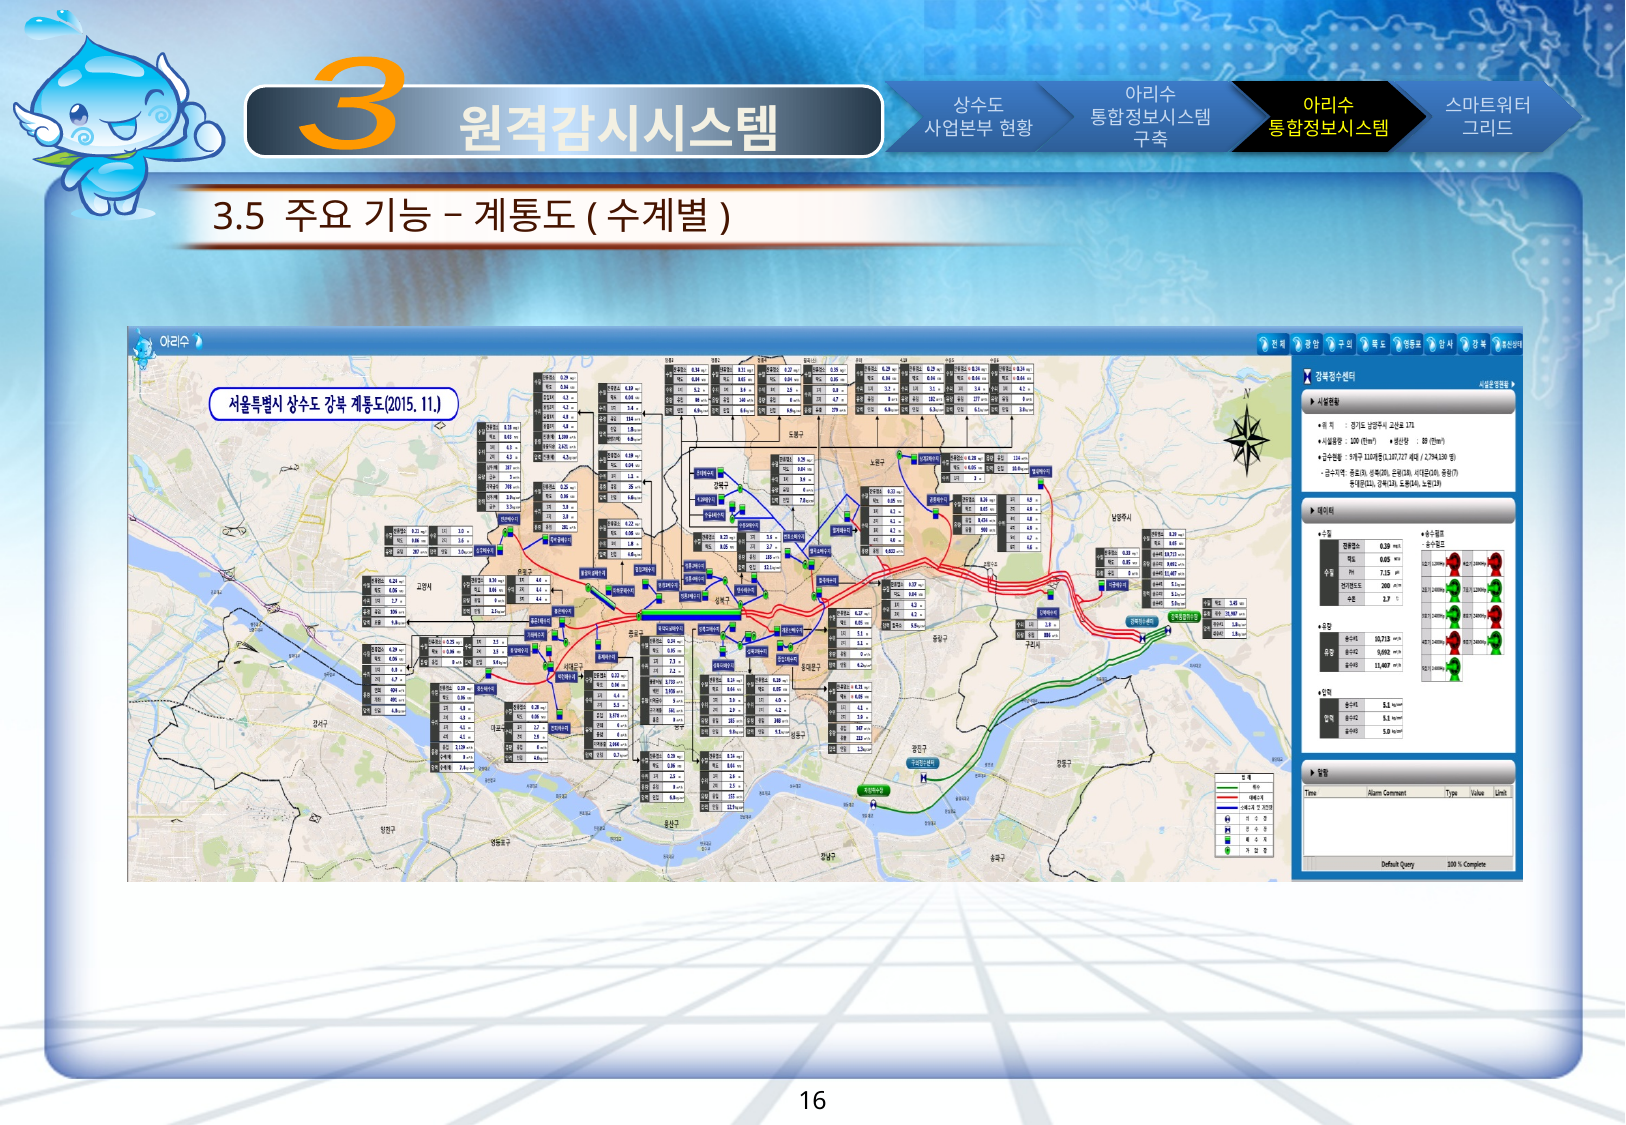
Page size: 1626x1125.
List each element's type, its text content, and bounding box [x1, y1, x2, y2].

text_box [162, 184, 1498, 268]
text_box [245, 56, 884, 158]
picture [0, 75, 1625, 1125]
slide_number 16 [622, 1065, 1003, 1125]
text_box [0, 0, 1625, 75]
text_box 아리수 통합정보시스템 [1231, 81, 1427, 153]
